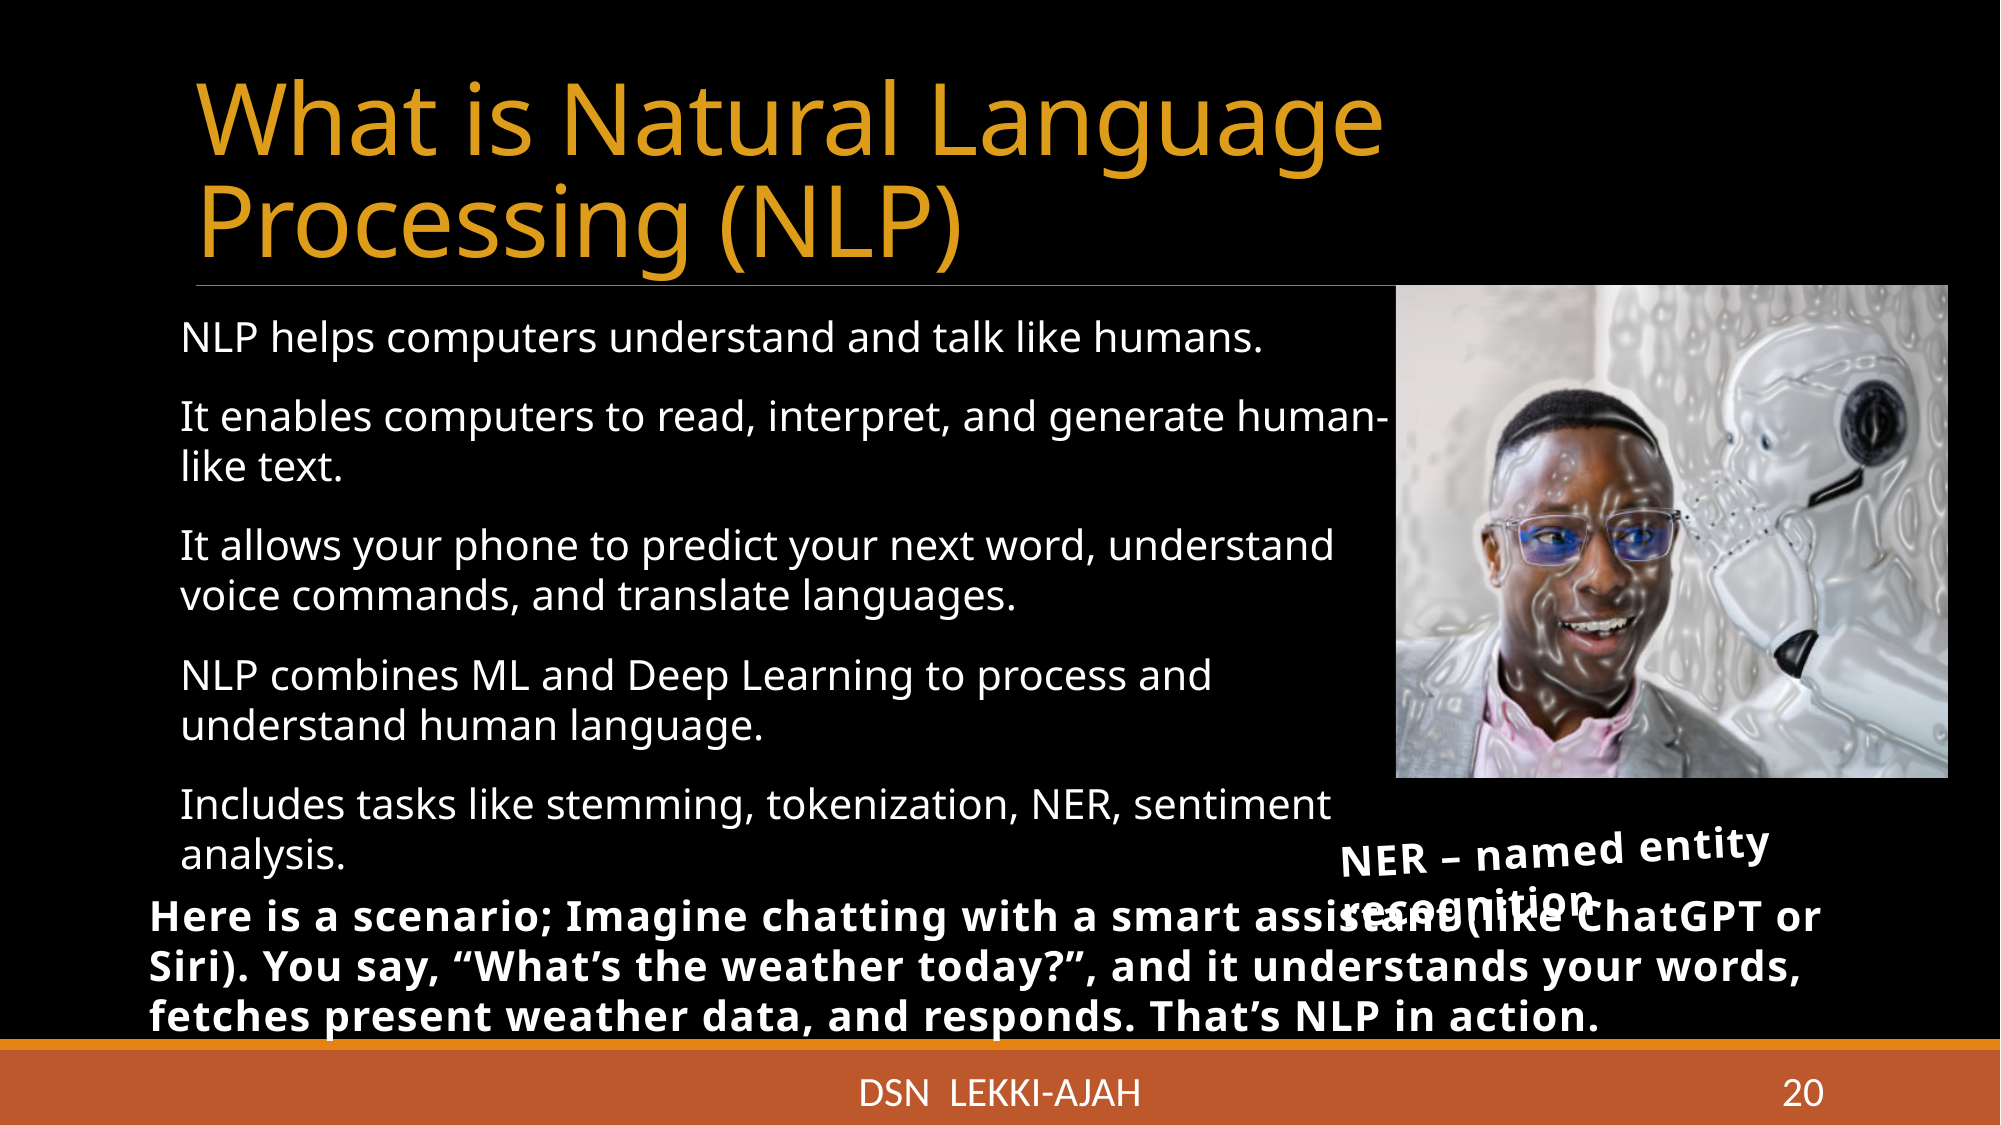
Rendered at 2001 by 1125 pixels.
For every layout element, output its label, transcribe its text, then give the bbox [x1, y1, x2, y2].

title What is Natural Language Processing (NLP) [180, 47, 1830, 285]
slide_number 20 [1624, 1059, 1840, 1120]
text_box Here is a scenario; Imagine chatting with a smart assistant (like ChatGPT or Siri). You say, “What’s the weather today?”, and it understands your words, fetches present weather data, and responds. That’s NLP in action. [134, 882, 1876, 1048]
footer DSN LEKKI-AJAH [604, 1059, 1396, 1120]
picture [1395, 284, 1949, 779]
text_box NER – named entity recognition [1322, 795, 1989, 944]
list NLP helps computers understand and talk like humans. It enables computers to read, interpret, and generate human-like text. It allows your phone to predict your next word, understand voice commands, and translate languages. NLP combines ML and Deep Learning to process and understand human language. Includes tasks like stemming, tokenization, NER, sentiment analysis. [180, 302, 1396, 882]
